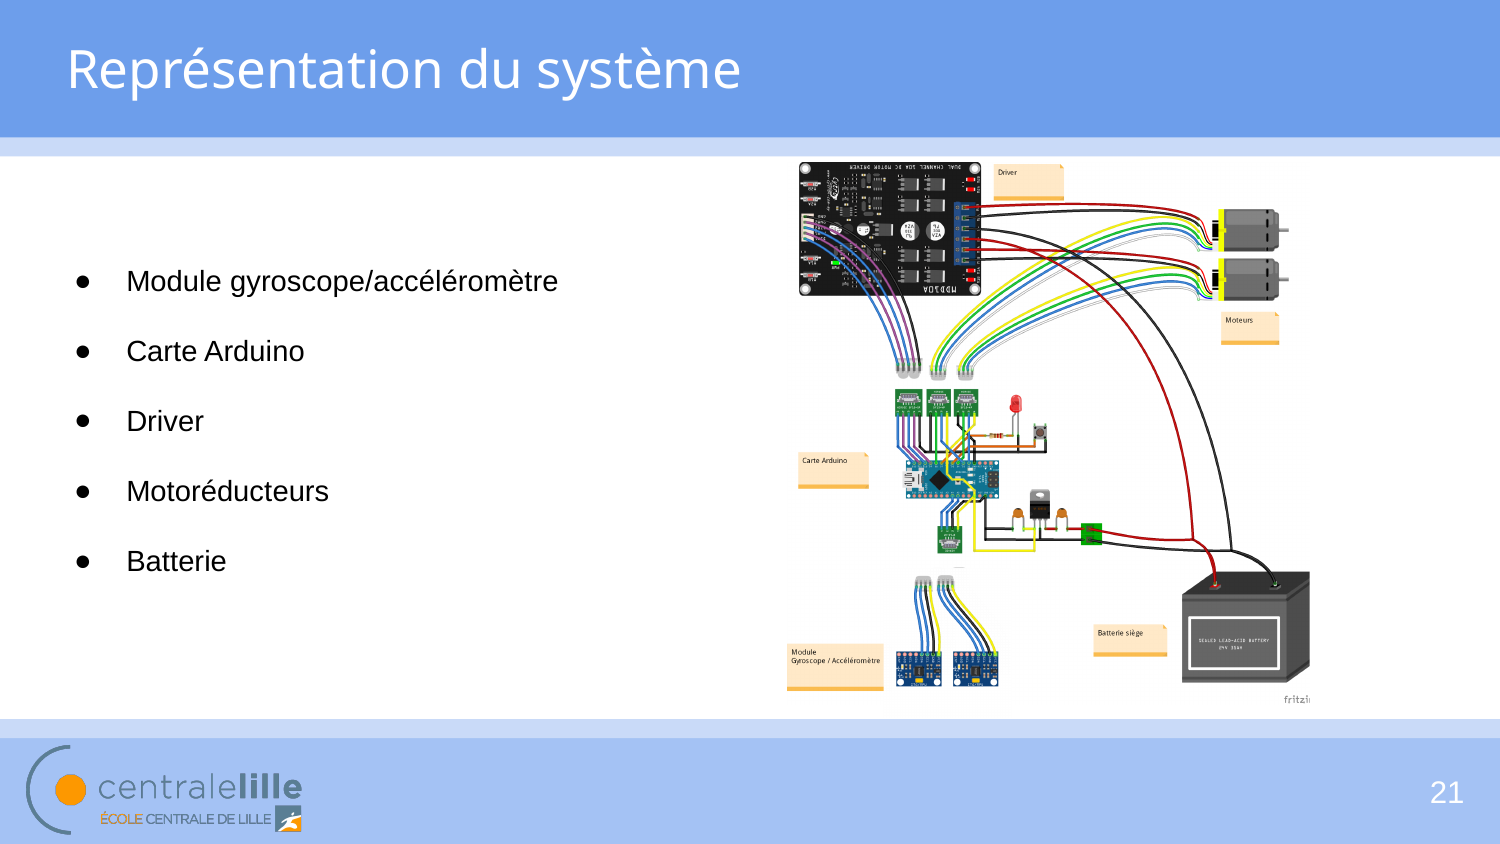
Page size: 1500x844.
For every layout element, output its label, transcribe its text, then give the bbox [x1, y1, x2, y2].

text_box Module gyroscope/accéléromètre Carte Arduino Driver Motoréducteurs Batterie [36, 247, 738, 593]
picture [0, 739, 329, 844]
title Représentation du système [51, 20, 1449, 115]
slide_number ‹#› [1389, 758, 1480, 824]
picture [778, 162, 1310, 718]
